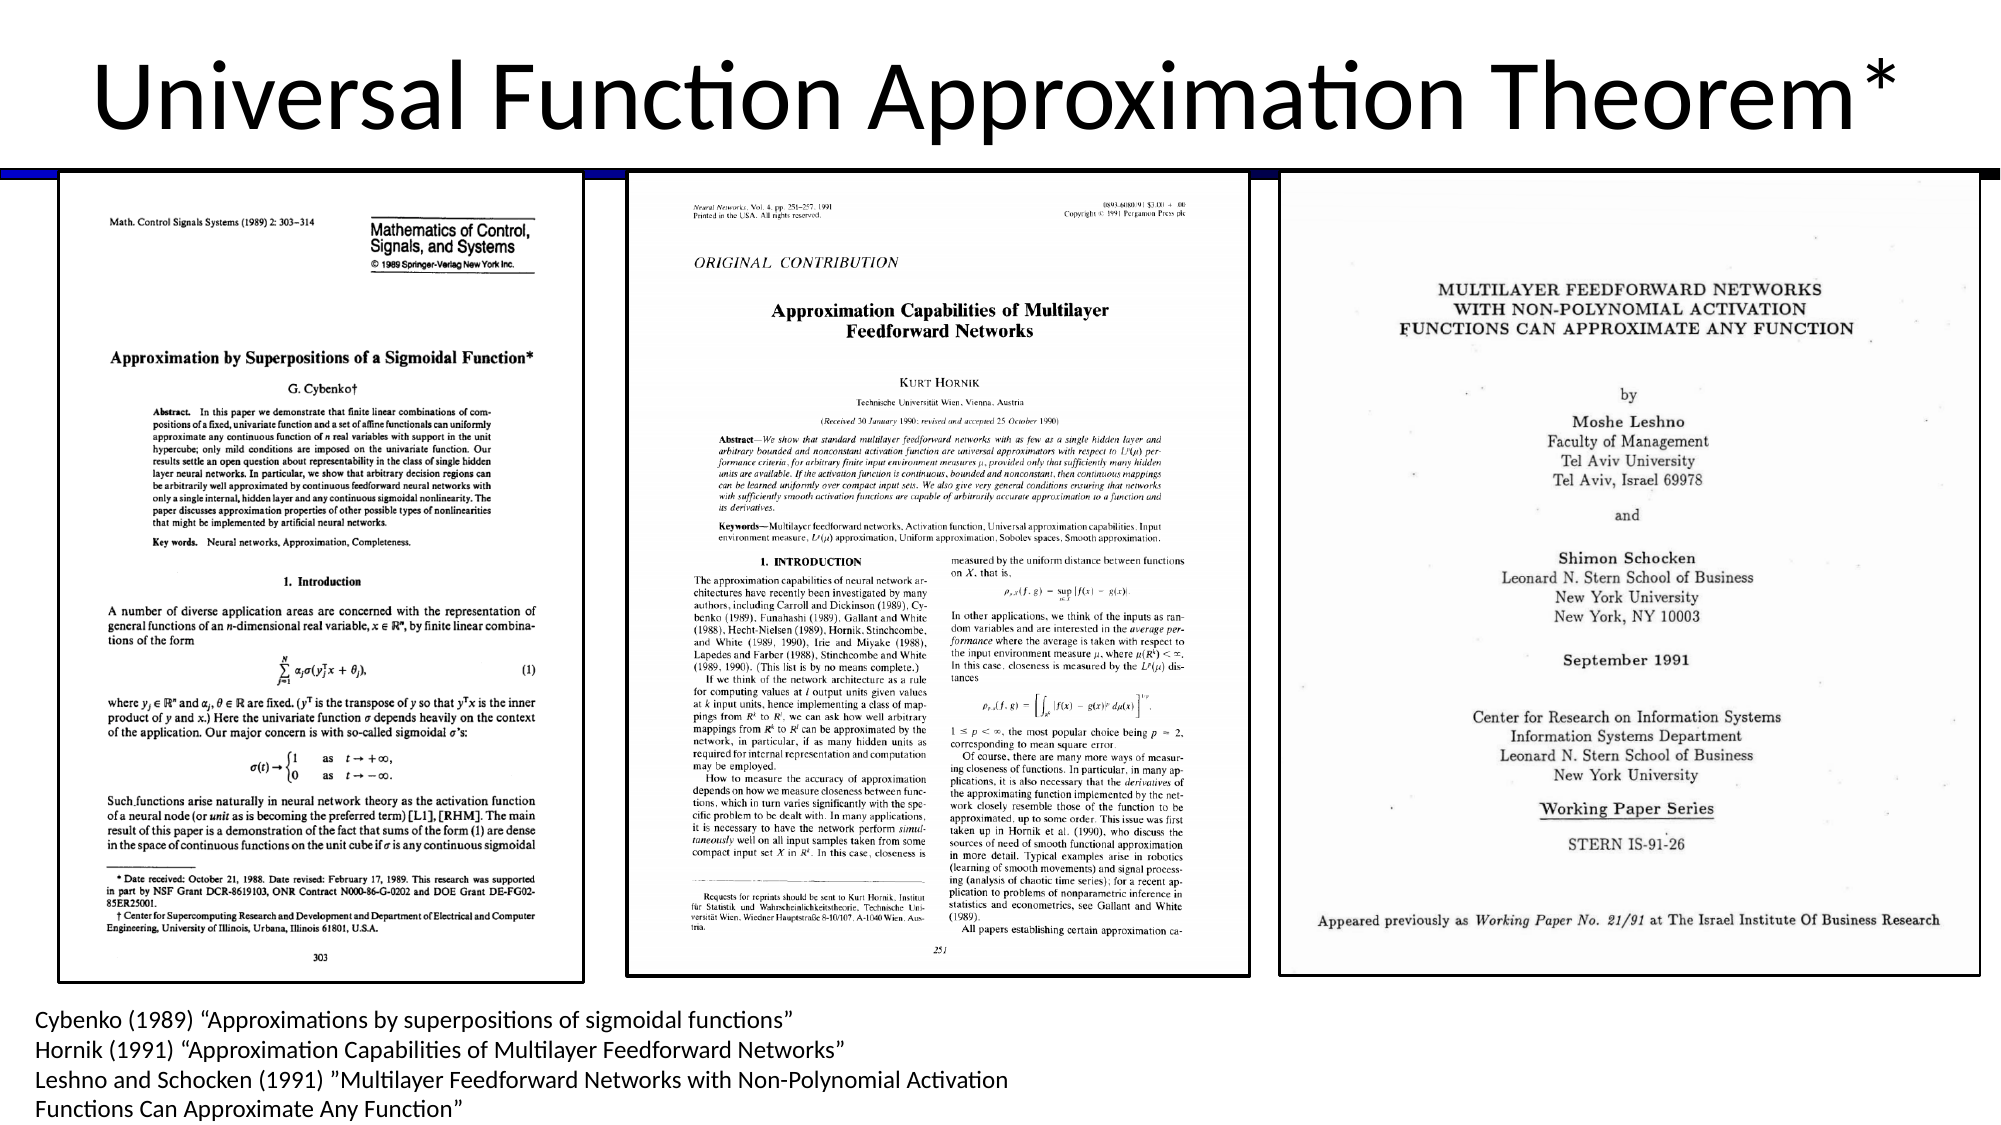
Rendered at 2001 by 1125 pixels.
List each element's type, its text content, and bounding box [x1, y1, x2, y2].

picture [628, 172, 1249, 975]
text_box Cybenko (1989) “Approximations by superpositions of sigmoidal functions” Hornik (1991) “Approximation Capabilities of Multilayer Feedforward Networks” Leshno and Schocken (1991) ”Multilayer Feedforward Networks with Non-Polynomial Activation Functions Can Approximate Any Function” [20, 995, 1050, 1125]
title Universal Function Approximation Theorem* [0, 0, 2000, 184]
picture [1280, 172, 1980, 975]
picture [59, 172, 583, 982]
